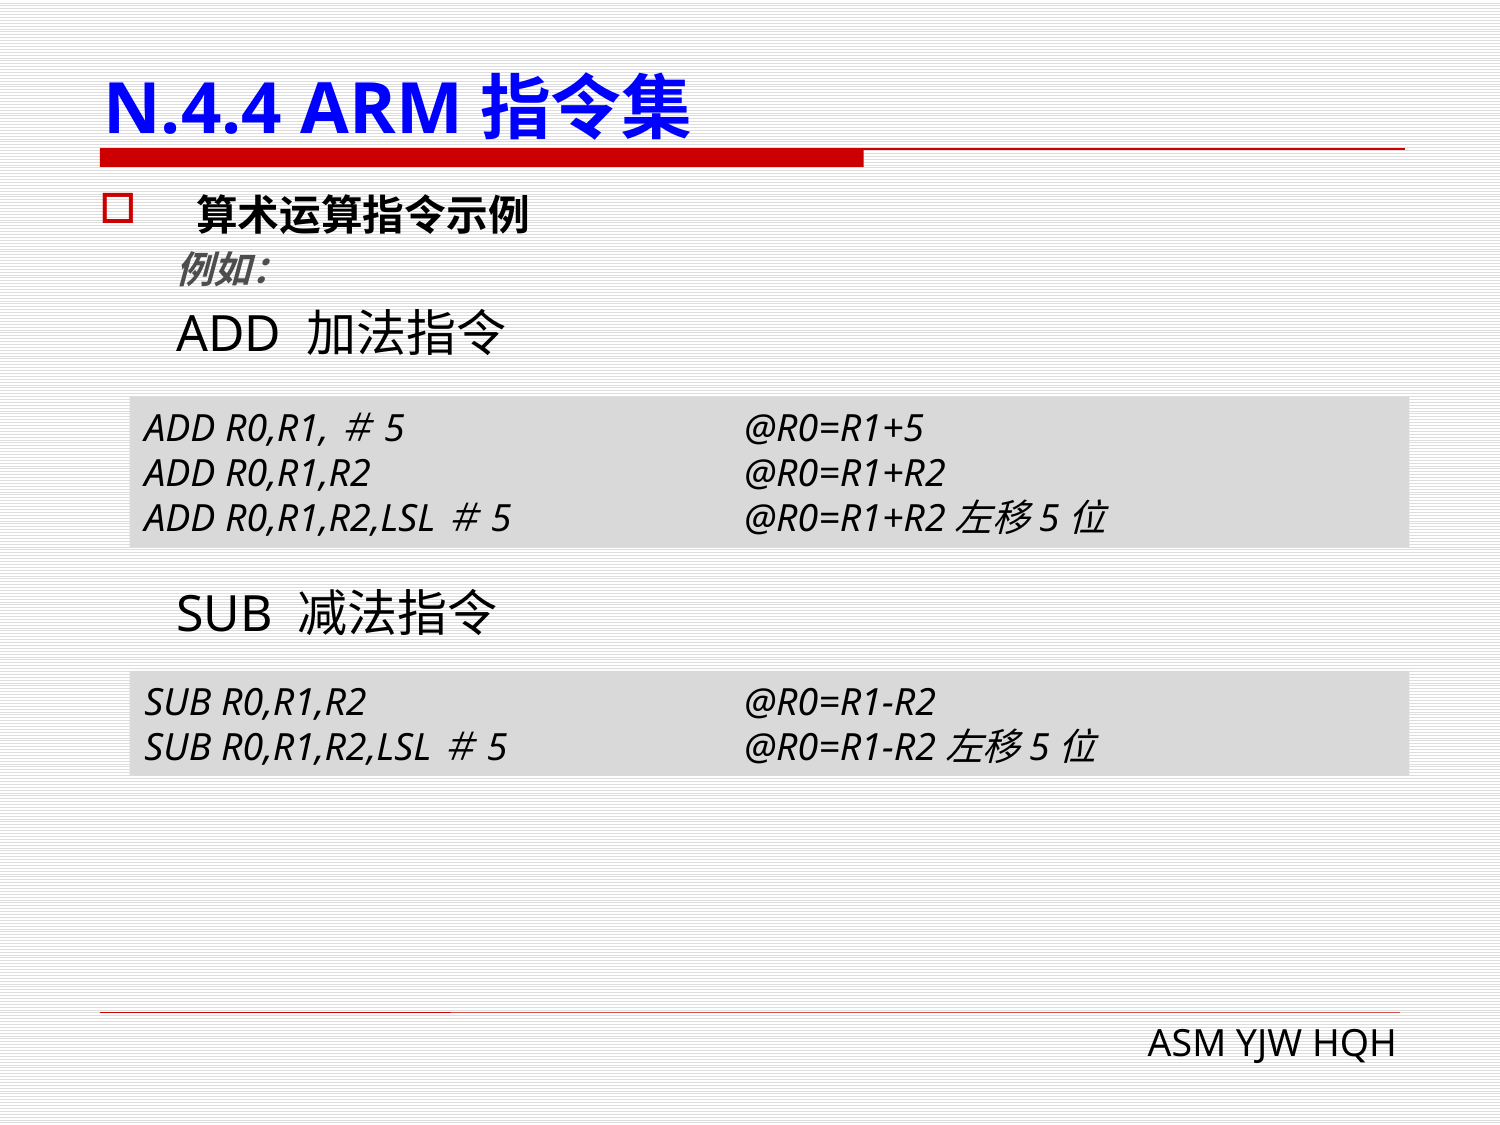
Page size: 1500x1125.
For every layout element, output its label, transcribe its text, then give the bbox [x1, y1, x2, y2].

list 算术运算指令示例 例如： ADD 加法指令 SUB 减法指令 [84, 184, 1405, 819]
title N.4.4 ARM指令集 [103, 63, 1424, 143]
text_box SUB R0,R1,R2 @R0=R1-R2 SUB R0,R1,R2,LSL＃5 @R0=R1-R2左移5位 [129, 670, 1410, 776]
text_box ADD R0,R1,＃5 @R0=R1+5 ADD R0,R1,R2 @R0=R1+R2 ADD R0,R1,R2,LSL＃5 @R0=R1+R2左移5位 [129, 397, 1410, 547]
